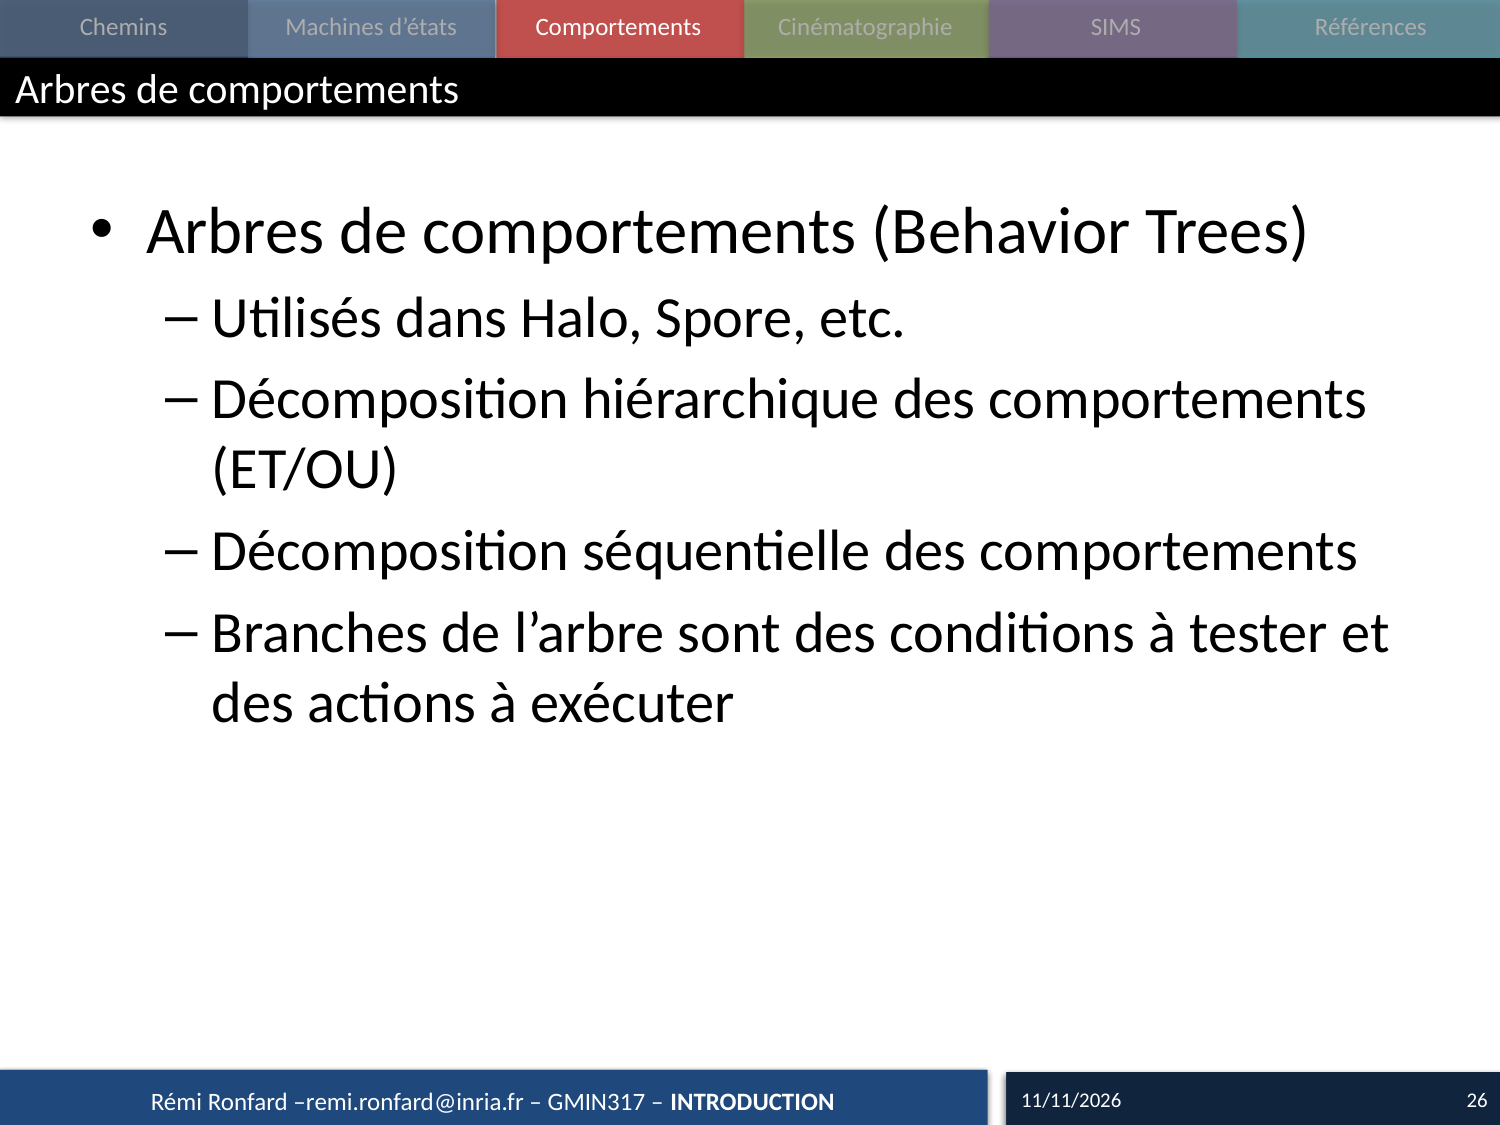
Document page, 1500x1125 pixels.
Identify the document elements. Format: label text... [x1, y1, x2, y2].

list Arbres de comportements (Behavior Trees) Utilisés dans Halo, Spore, etc. Décomposition hiérarchique des comportements (ET/OU) Décomposition séquentielle des comportements Branches de l’arbre sont des conditions à tester et des actions à exécuter [75, 179, 1425, 1005]
slide_number 26 [1153, 1071, 1500, 1125]
title Arbres de comportements [0, 58, 1500, 117]
footer Rémi Ronfard –remi.ronfard@inria.fr – GMIN317 – INTRODUCTION [0, 1072, 988, 1125]
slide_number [1006, 1070, 1153, 1125]
